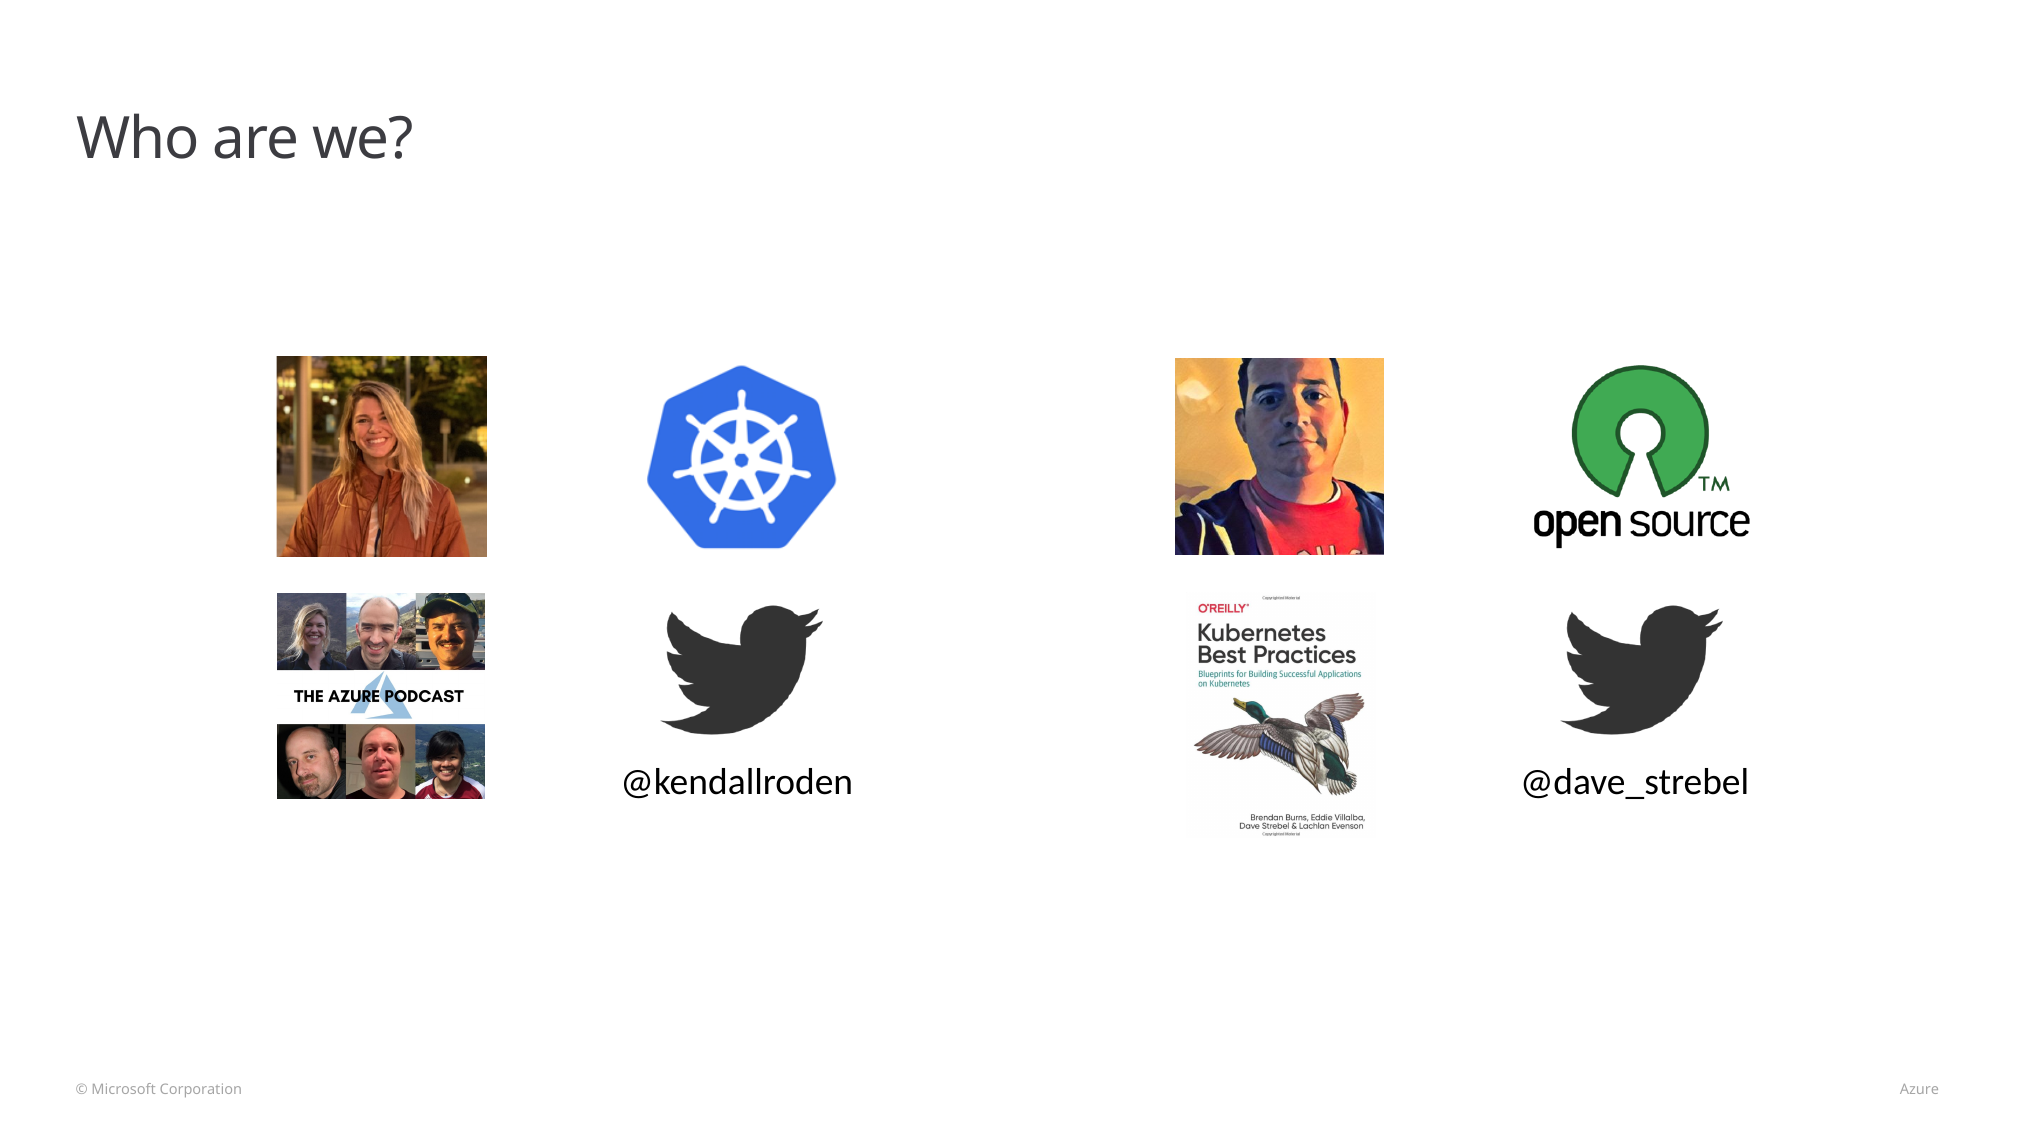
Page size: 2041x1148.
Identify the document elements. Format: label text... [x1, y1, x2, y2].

picture [277, 593, 485, 799]
picture [618, 361, 866, 555]
picture [276, 356, 488, 558]
footer © Microsoft Corporation Azure [60, 1079, 2000, 1099]
title Who are we? [76, 103, 1969, 172]
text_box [590, 591, 894, 832]
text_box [1175, 352, 1794, 839]
